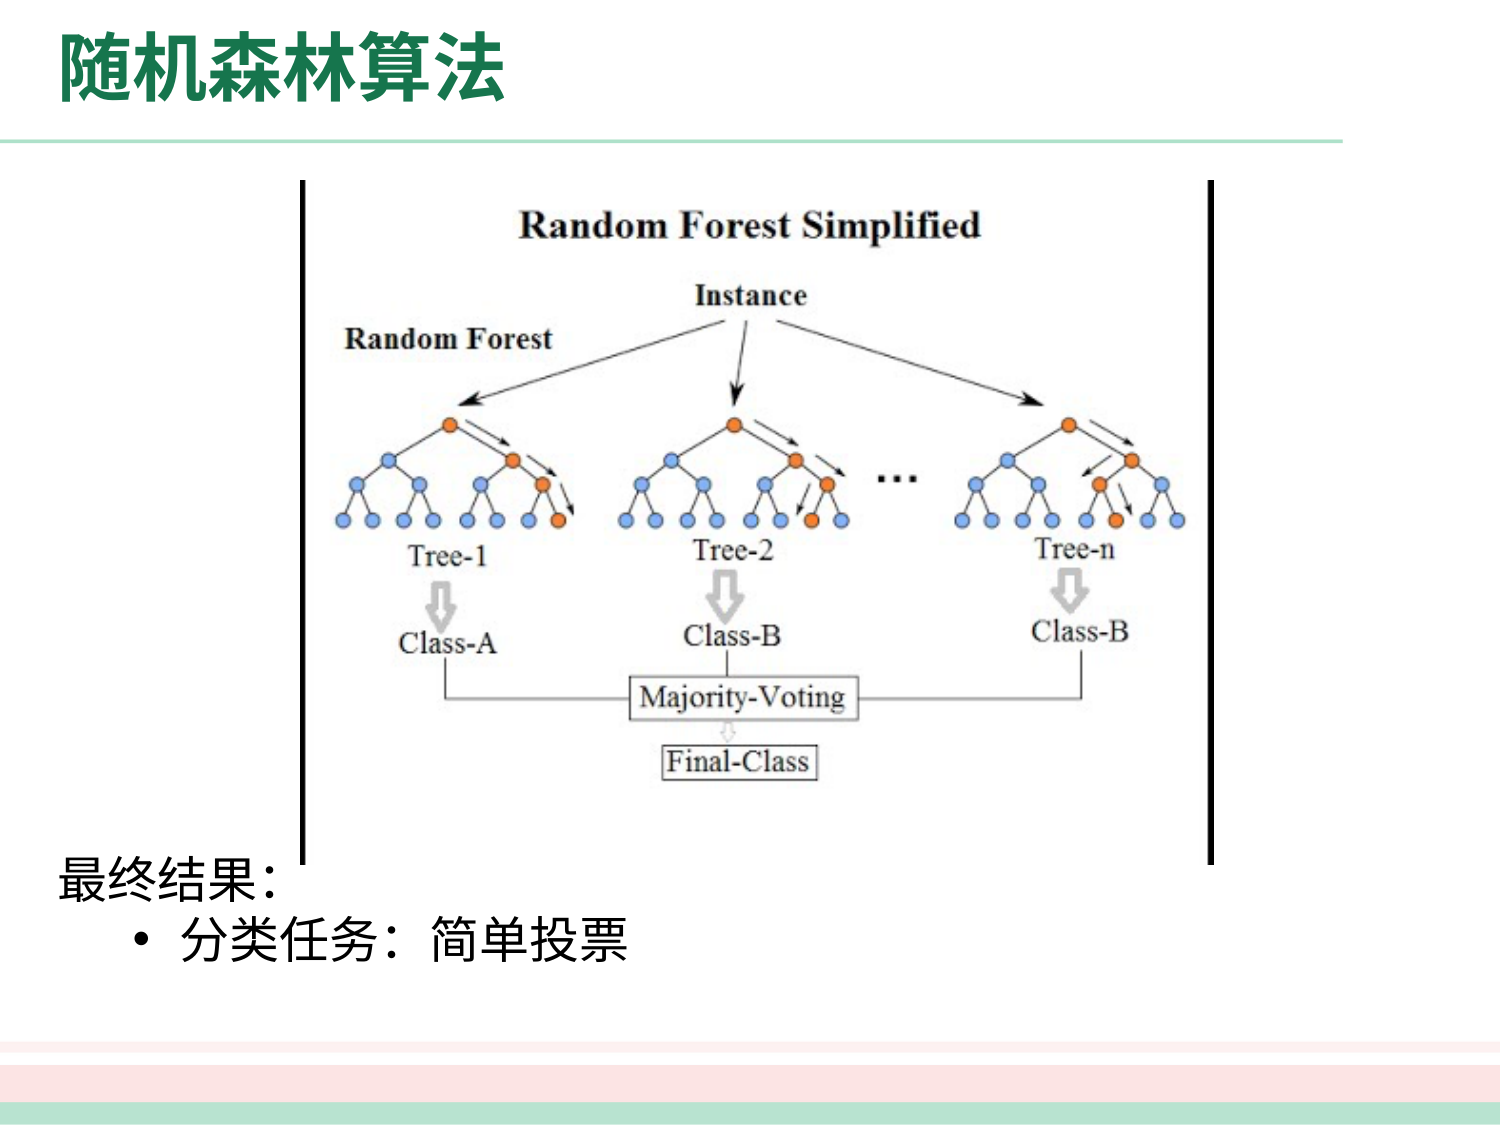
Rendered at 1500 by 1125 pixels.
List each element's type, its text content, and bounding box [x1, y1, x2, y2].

picture [0, 0, 1500, 1125]
title 随机森林算法 [42, 7, 1337, 135]
text_box 最终结果： 分类任务：简单投票 [42, 840, 1200, 976]
